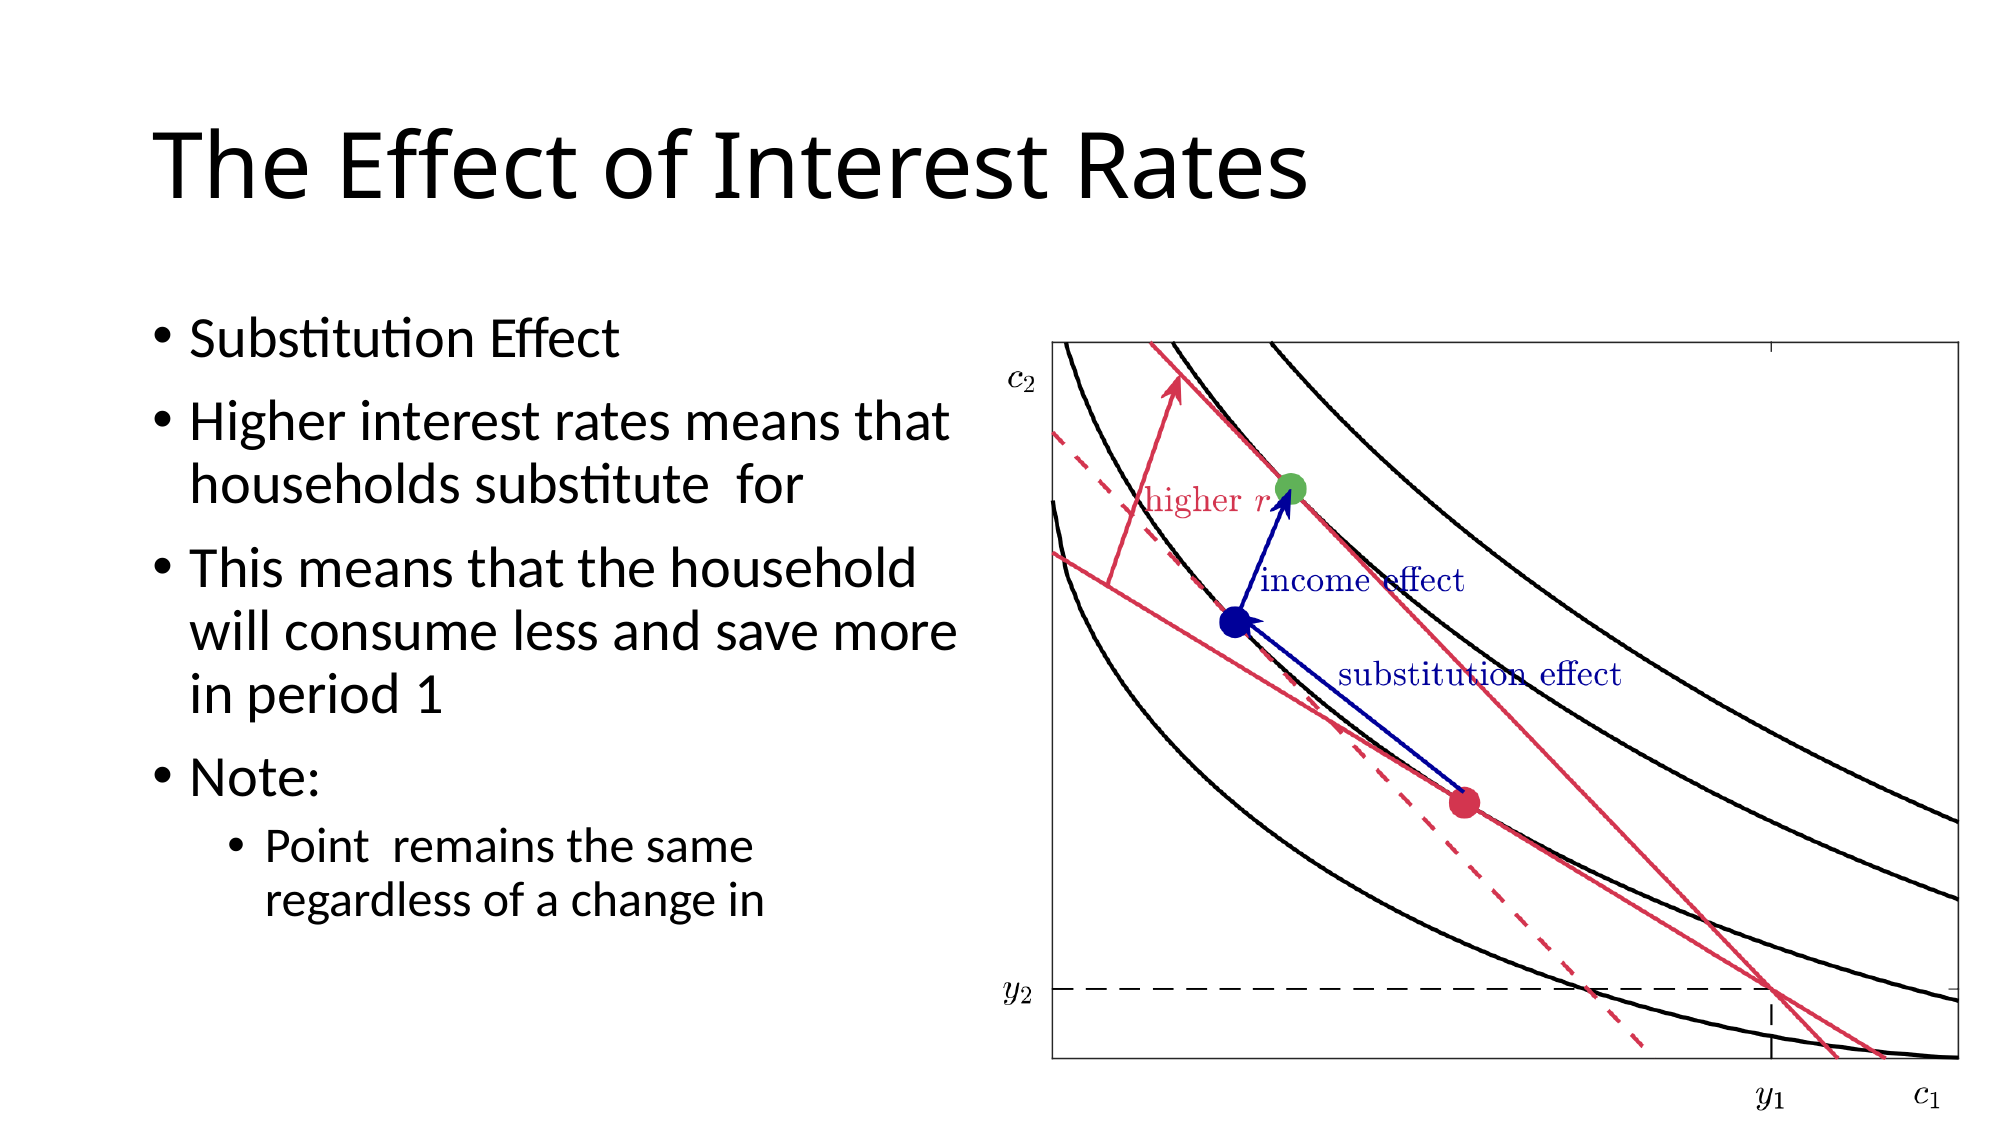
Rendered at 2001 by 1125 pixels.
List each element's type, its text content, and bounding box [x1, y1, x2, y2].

title The Effect of Interest Rates [137, 59, 1863, 278]
picture [986, 296, 2000, 1125]
